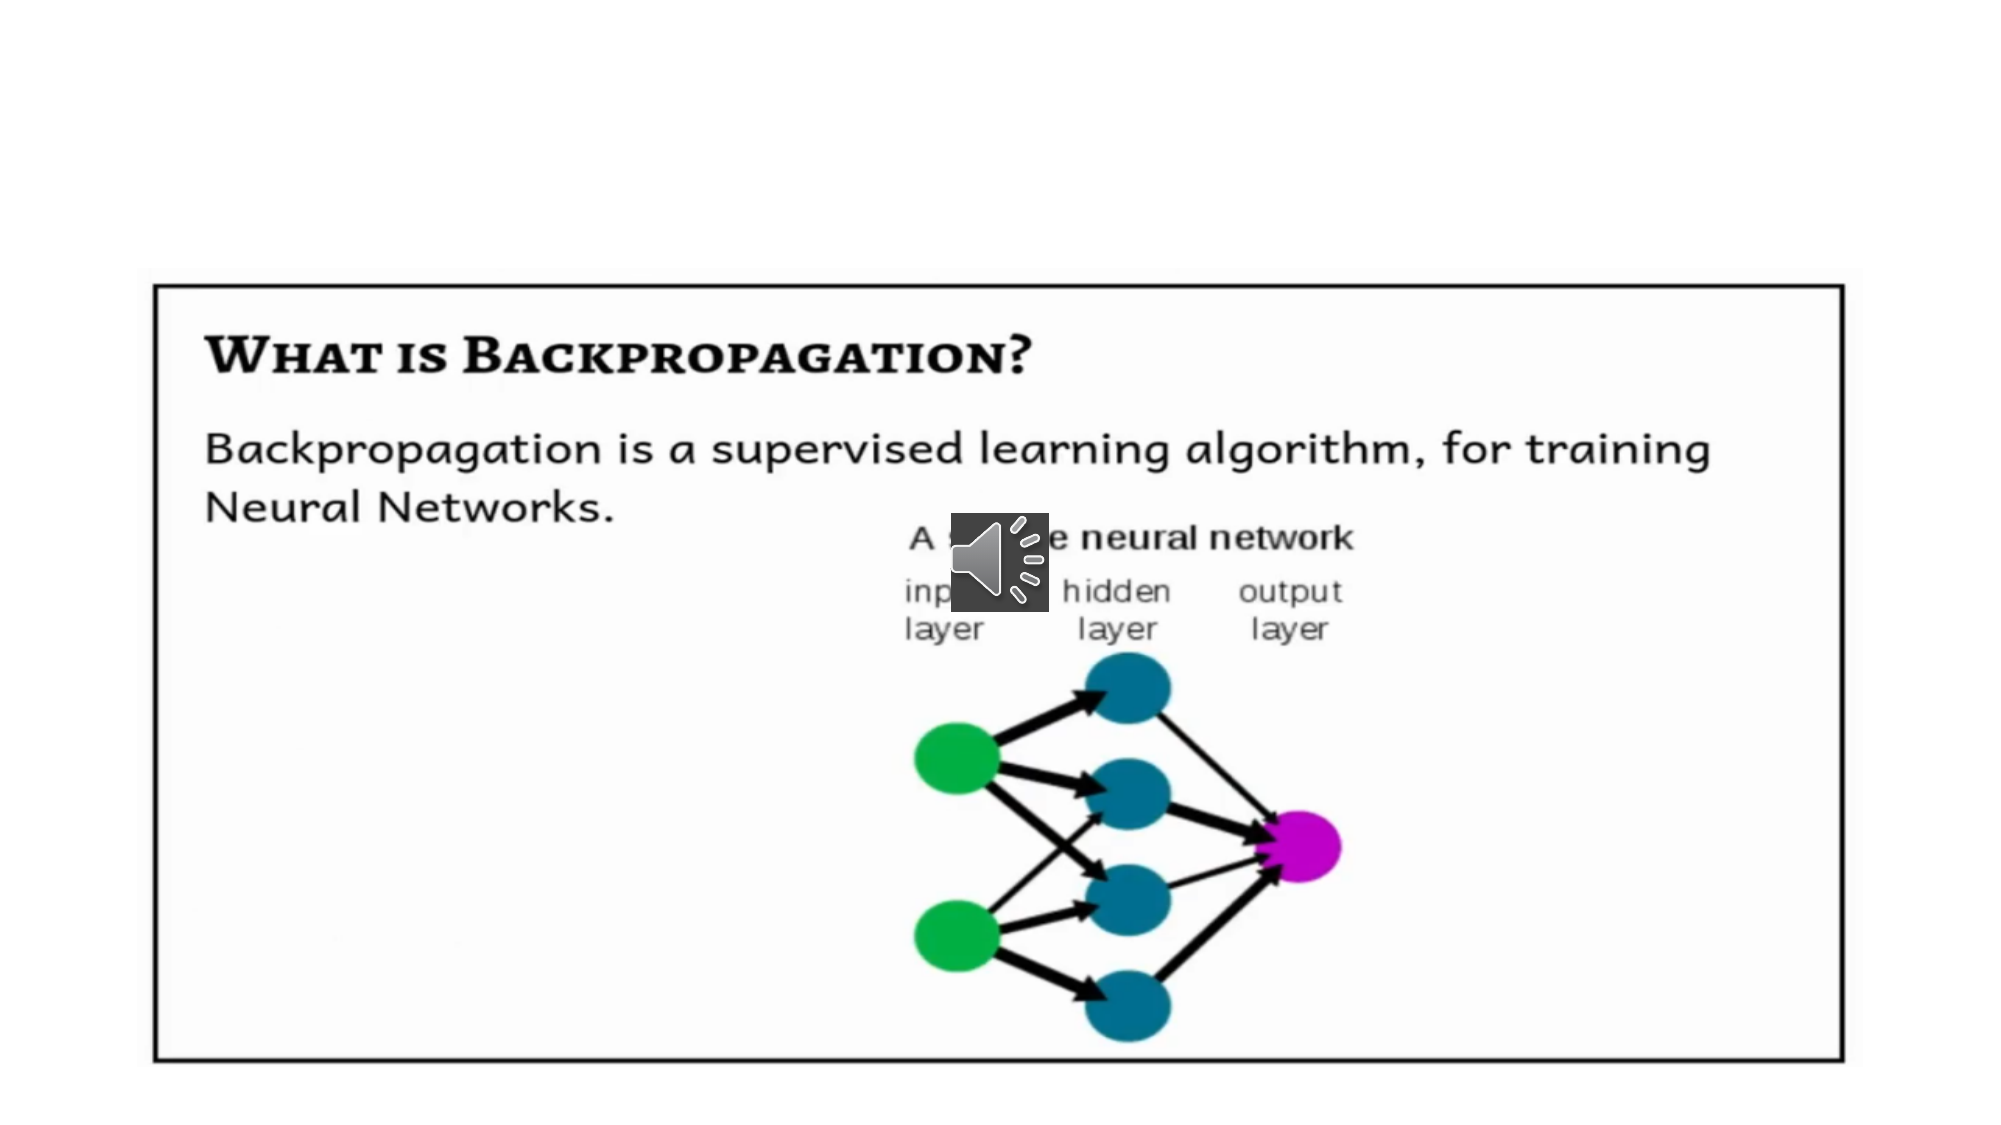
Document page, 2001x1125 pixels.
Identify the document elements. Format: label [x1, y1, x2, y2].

picture [949, 512, 1050, 613]
list [137, 268, 1863, 1067]
